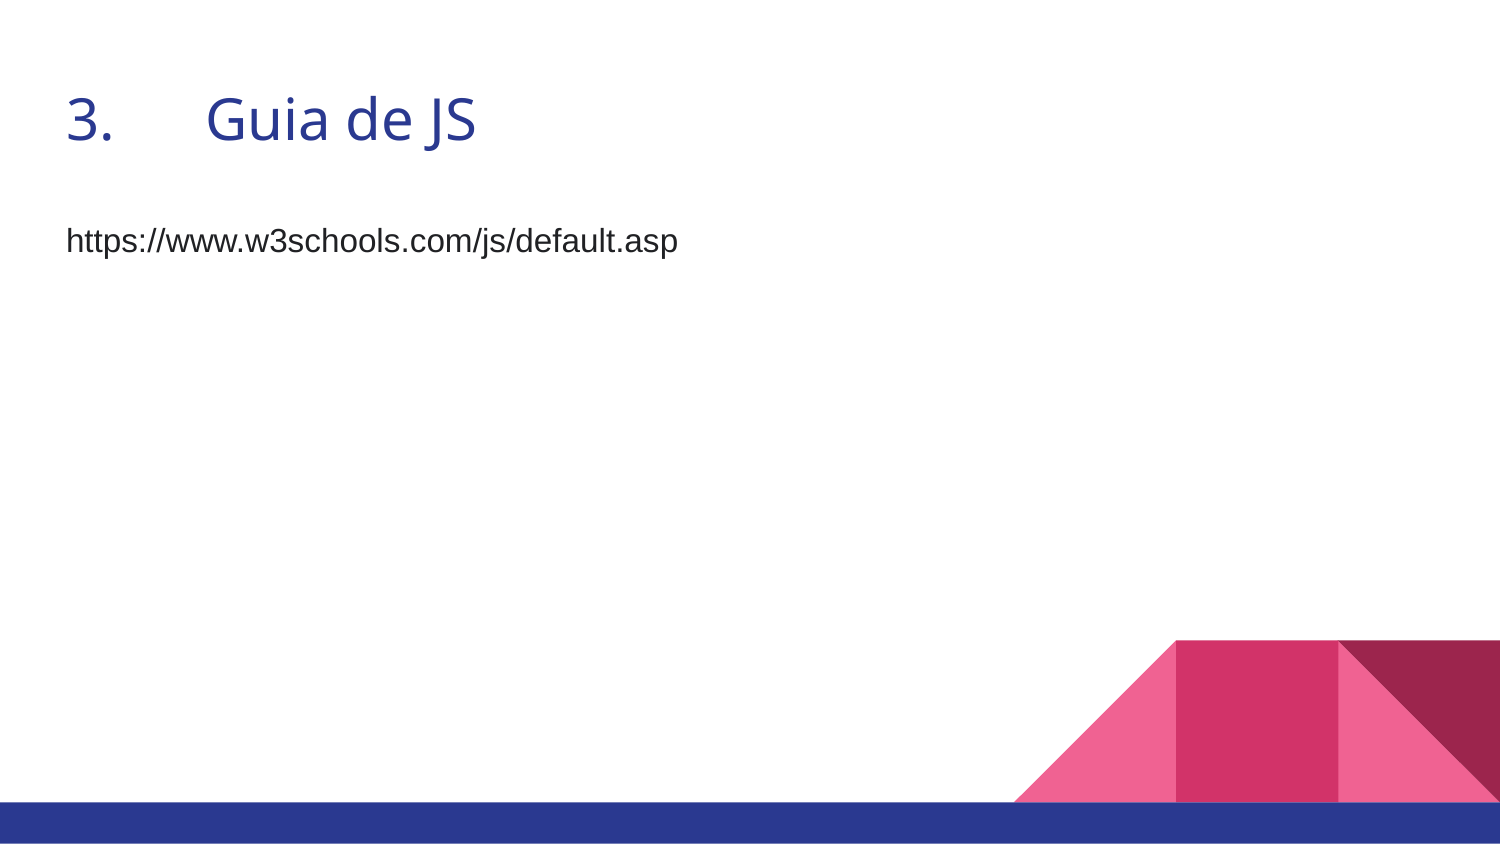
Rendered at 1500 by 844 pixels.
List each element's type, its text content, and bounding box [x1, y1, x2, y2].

title 3. Guia de JS [51, 67, 1449, 167]
list https://www.w3schools.com/js/default.asp [51, 201, 1449, 782]
